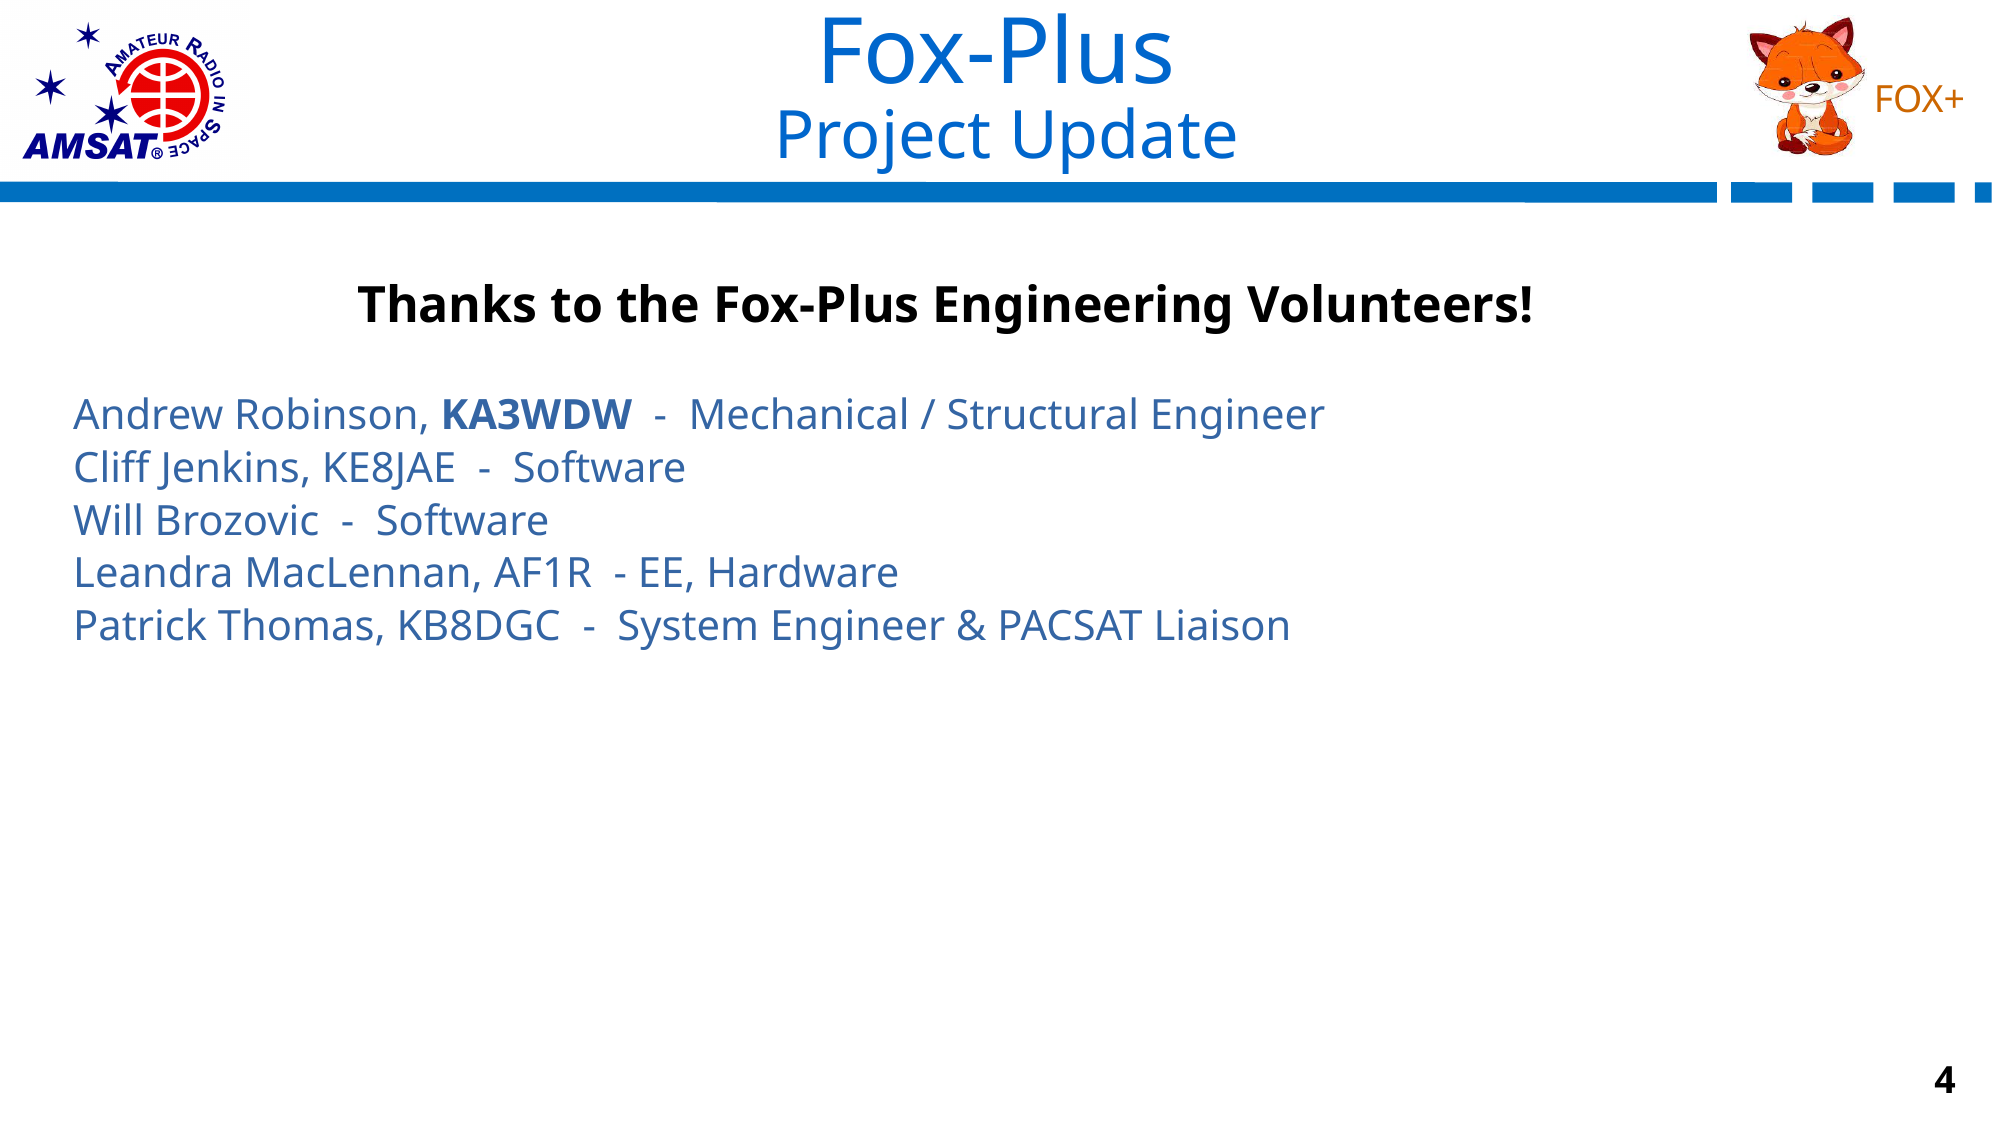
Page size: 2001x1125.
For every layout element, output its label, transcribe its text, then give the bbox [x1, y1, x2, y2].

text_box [1723, 14, 2000, 193]
text_box Thanks to the Fox-Plus Engineering Volunteers! Andrew Robinson, KA3WDW - Mechanical / Structural Engineer Cliff Jenkins, KE8JAE - Software Will Brozovic - Software Leandra MacLennan, AF1R - EE, Hardware Patrick Thomas, KB8DGC - System Engineer & PACSAT Liaison [58, 273, 1833, 973]
text_box 4 [1899, 1049, 1991, 1109]
picture [0, 0, 251, 182]
text_box Fox-Plus Project Update [262, 62, 1723, 176]
